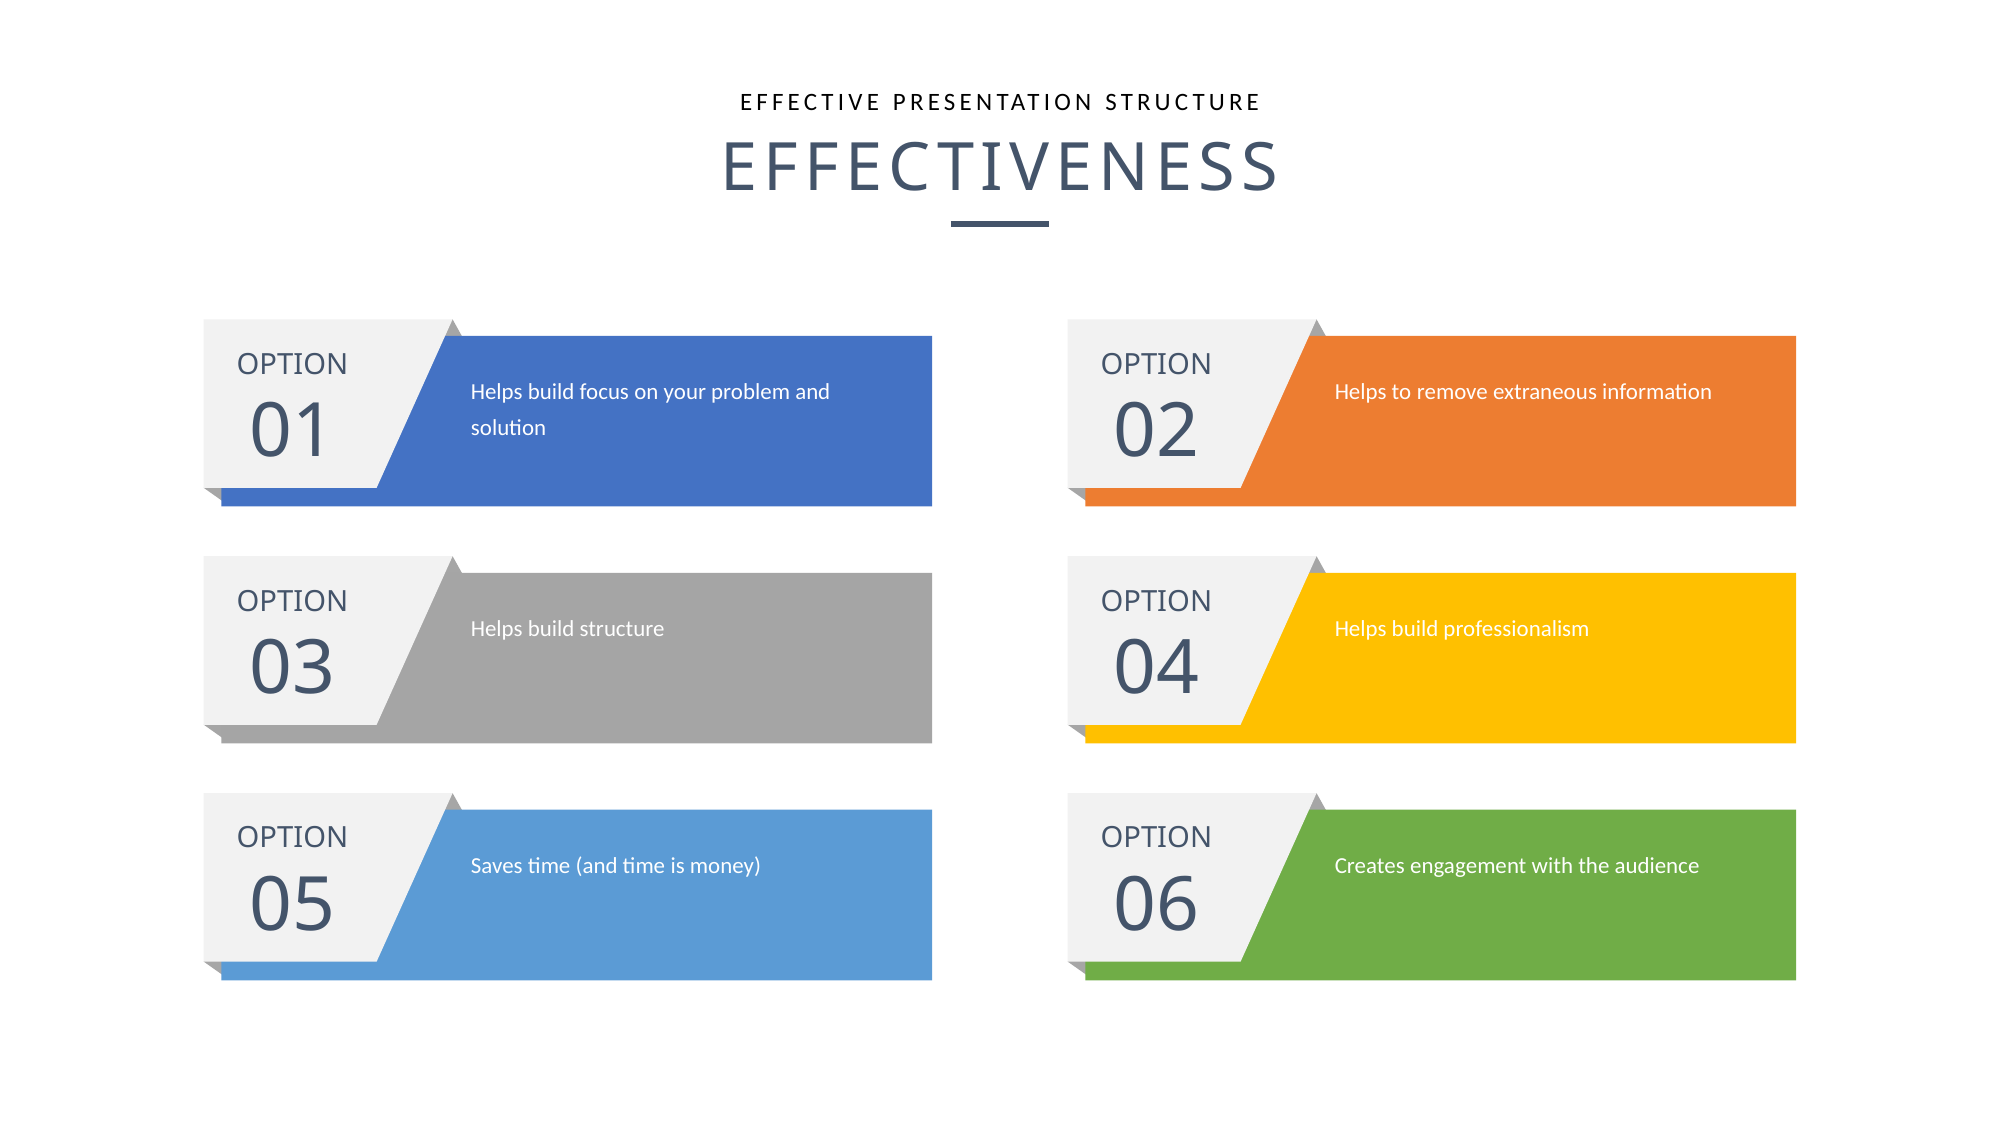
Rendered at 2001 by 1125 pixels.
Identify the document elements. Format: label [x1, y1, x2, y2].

text_box [203, 793, 933, 981]
text_box [1067, 793, 1797, 981]
text_box [1067, 319, 1797, 507]
text_box [203, 556, 933, 744]
text_box [1067, 556, 1797, 744]
text_box [451, 64, 1549, 224]
text_box [203, 319, 933, 507]
